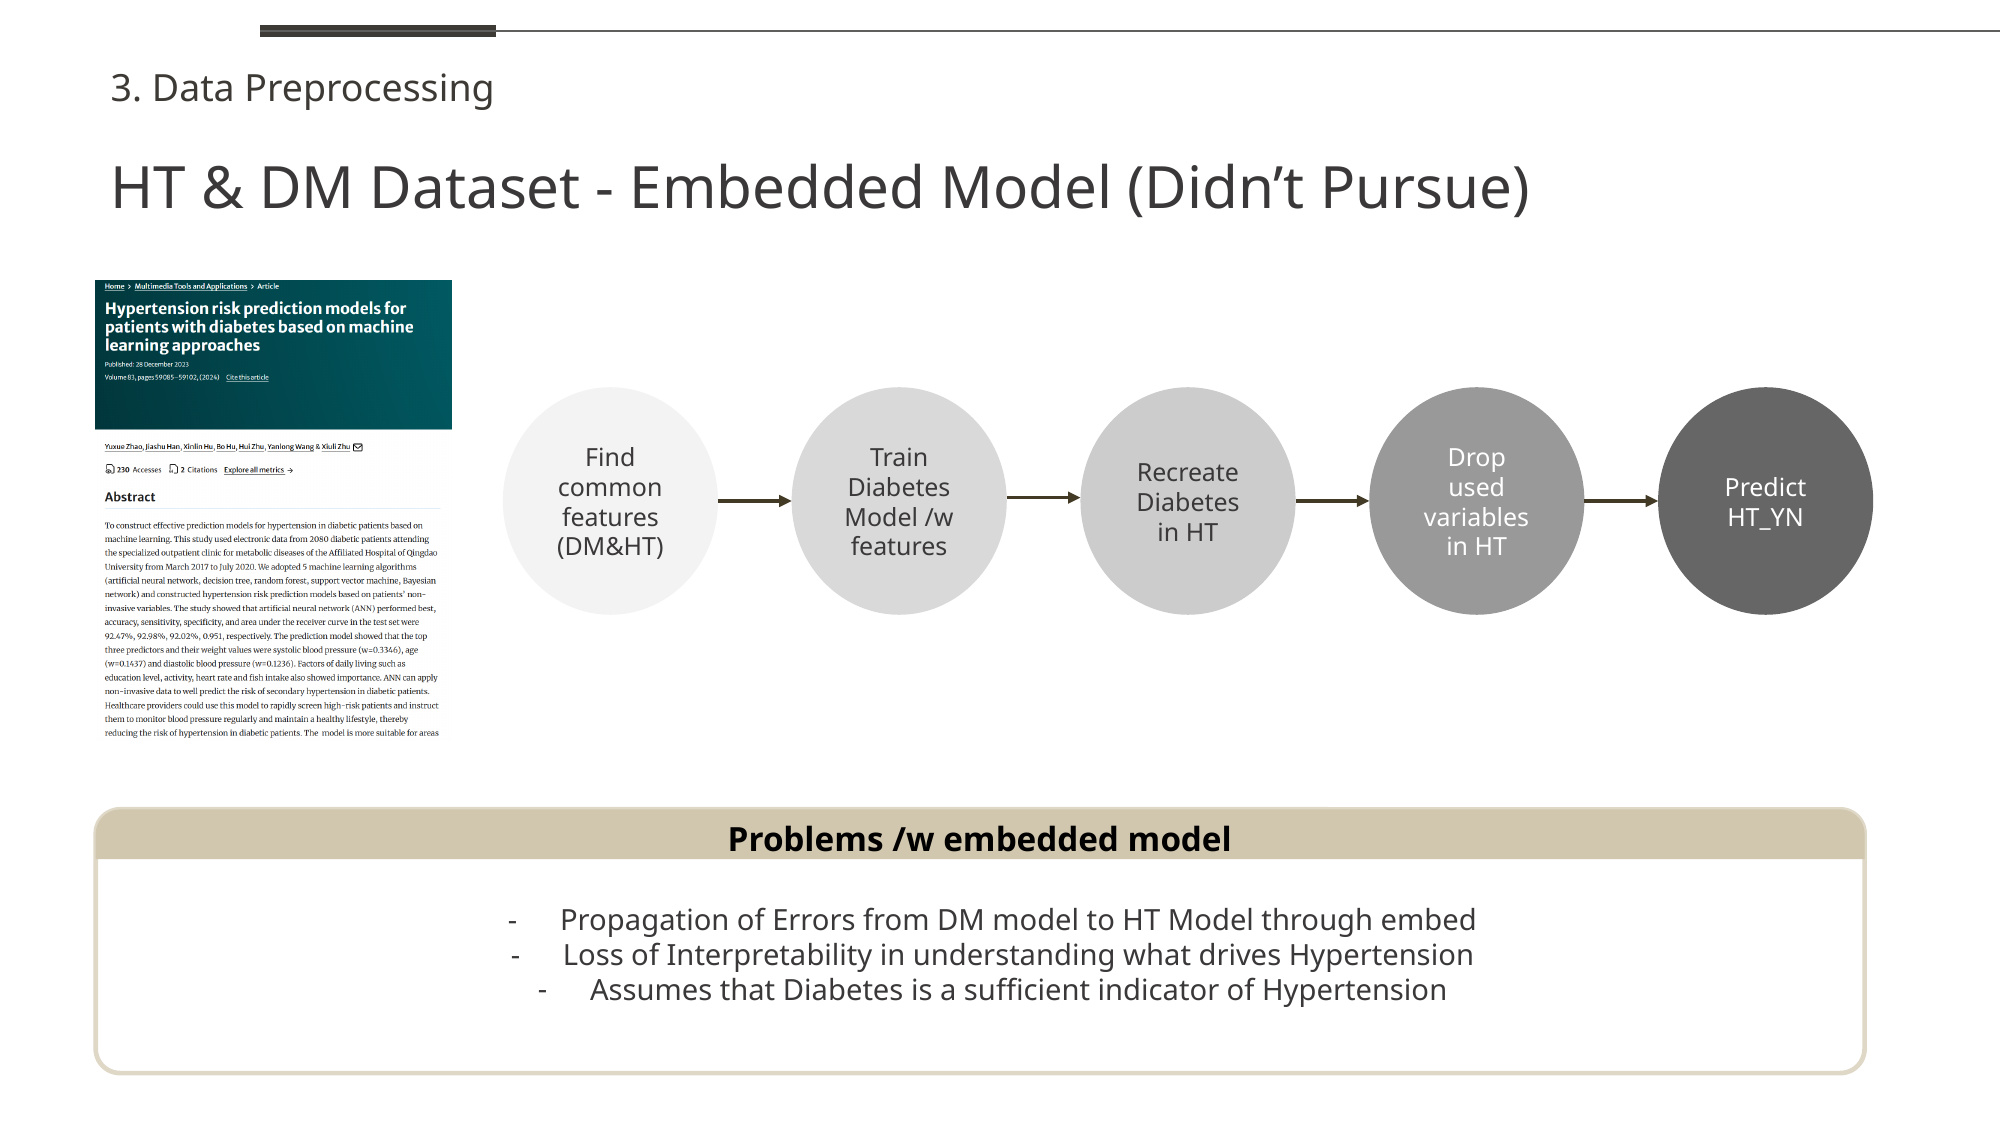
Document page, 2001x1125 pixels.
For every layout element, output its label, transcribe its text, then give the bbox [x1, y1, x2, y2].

text_box HT & DM Dataset - Embedded Model (Didn’t Pursue) [95, 142, 1965, 298]
text_box Train Diabetes Model /w features [791, 387, 1007, 615]
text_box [95, 809, 1865, 1074]
text_box 3. Data Preprocessing [95, 56, 553, 117]
text_box Recreate Diabetes in HT [1080, 387, 1296, 615]
picture [95, 279, 452, 741]
text_box Find common features (DM&HT) [502, 387, 718, 615]
text_box Predict HT_YN [1658, 387, 1874, 615]
text_box Drop used variables in HT [1369, 387, 1585, 615]
